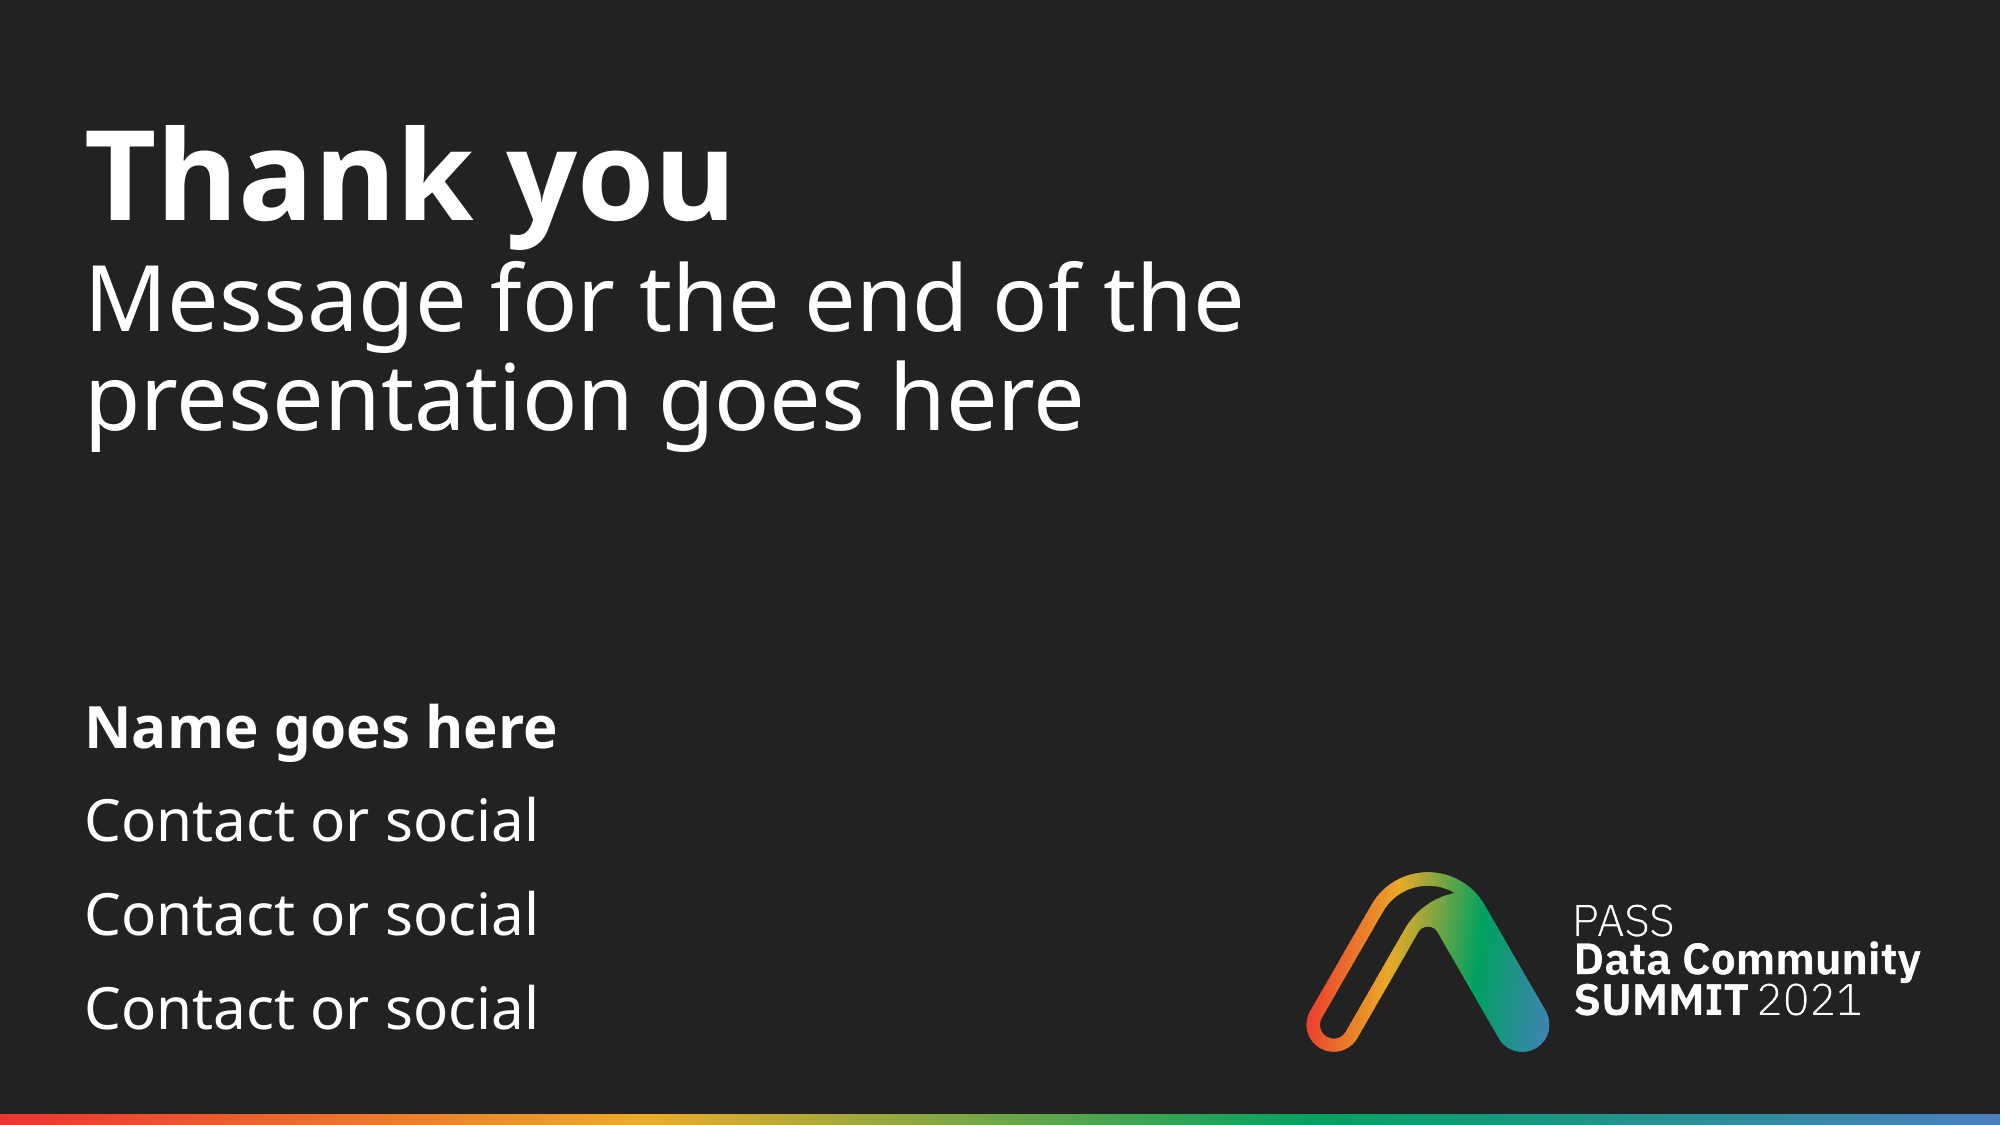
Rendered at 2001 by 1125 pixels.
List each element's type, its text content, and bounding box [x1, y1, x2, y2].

picture [1306, 872, 1921, 1052]
picture [0, 1114, 2000, 1125]
list Name goes here [69, 679, 1073, 771]
list Contact or social [69, 866, 1073, 958]
list Contact or social [69, 960, 1073, 1052]
list Contact or social [69, 773, 1073, 864]
title Message for the end of the presentation goes here [69, 244, 1609, 563]
